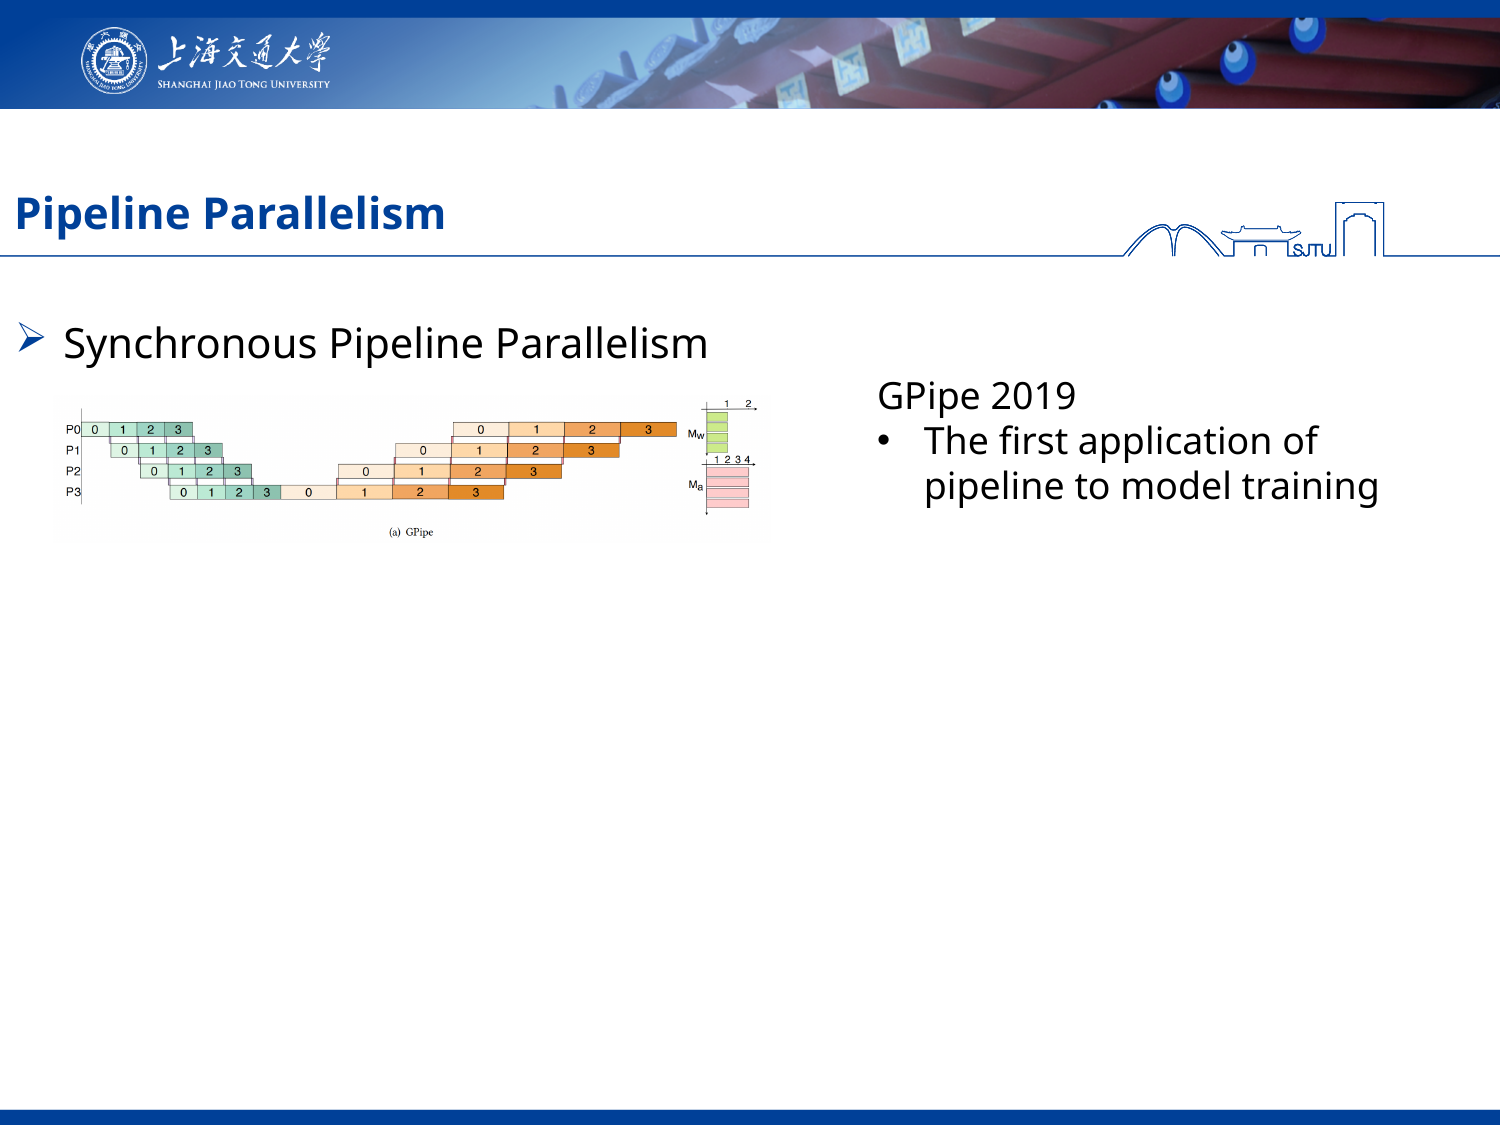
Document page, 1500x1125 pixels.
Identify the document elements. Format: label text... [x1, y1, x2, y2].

title Pipeline Parallelism [0, 151, 1318, 246]
text_box GPipe 2019 The first application of pipeline to model training [862, 364, 1421, 509]
picture [0, 18, 1500, 109]
picture [53, 395, 771, 543]
list Synchronous Pipeline Parallelism [0, 284, 823, 1002]
